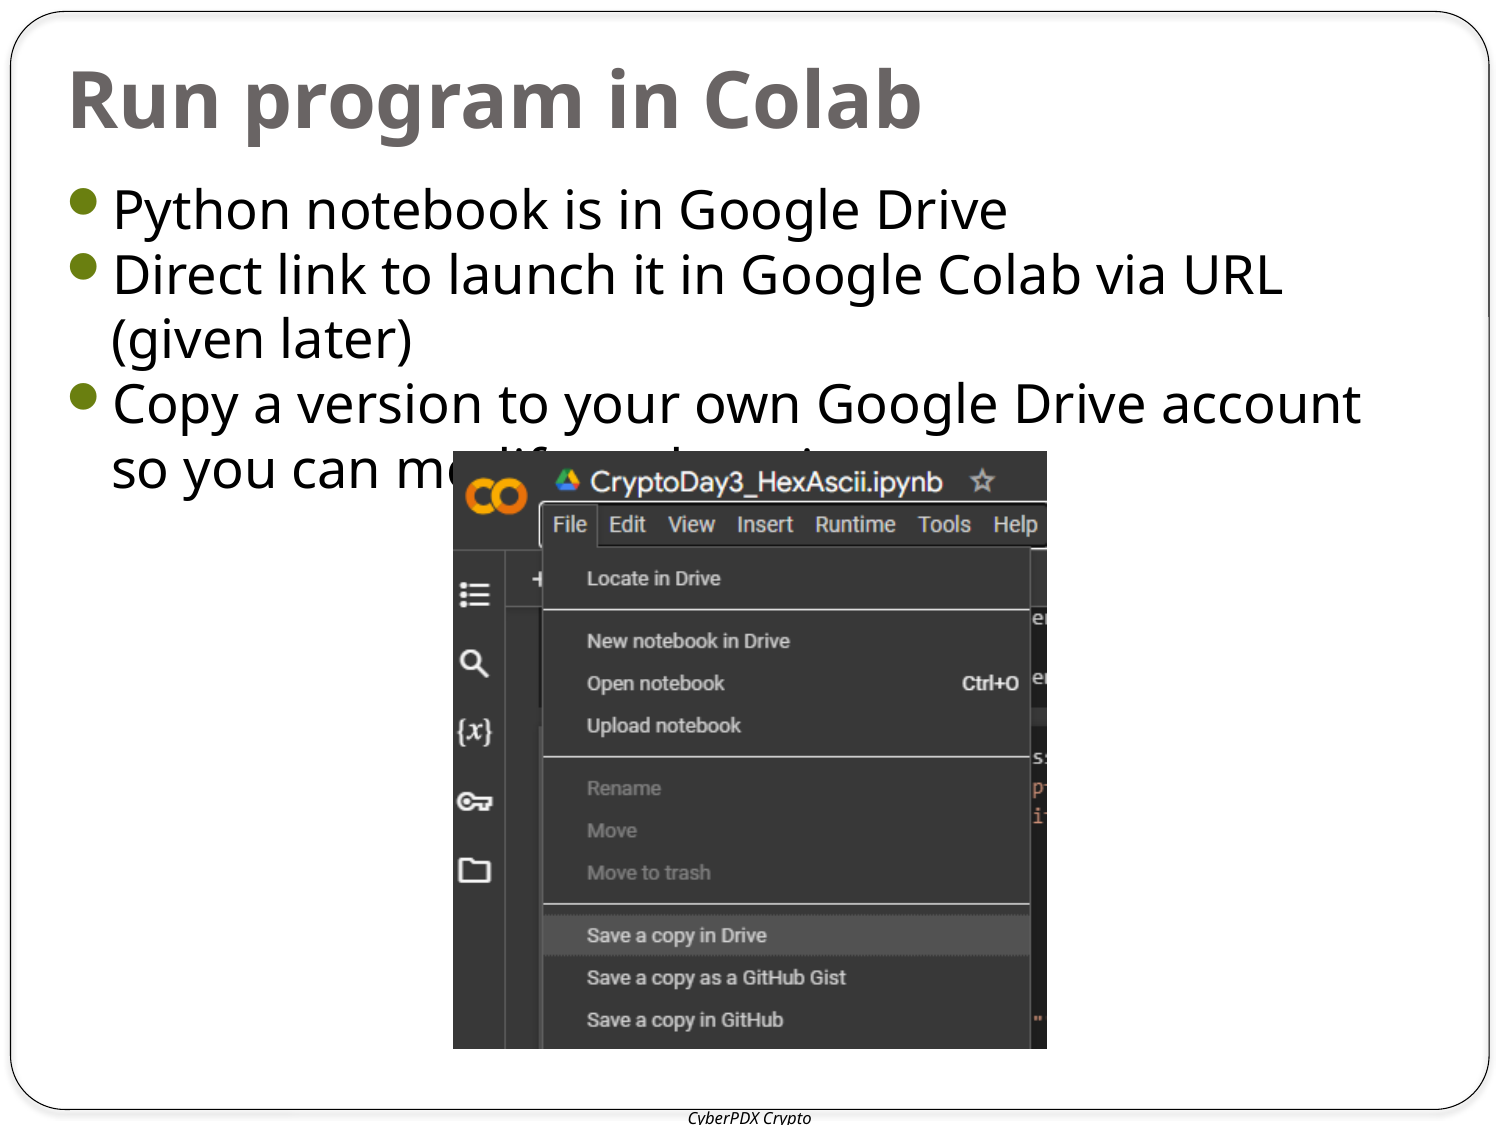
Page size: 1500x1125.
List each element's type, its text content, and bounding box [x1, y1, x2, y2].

title Run program in Colab [51, 34, 1449, 159]
list Python notebook is in Google Drive Direct link to launch it in Google Colab via URL (given later) Copy a version to your own Google Drive account so you can modify and run it [51, 159, 1449, 1110]
picture [452, 451, 1048, 1049]
